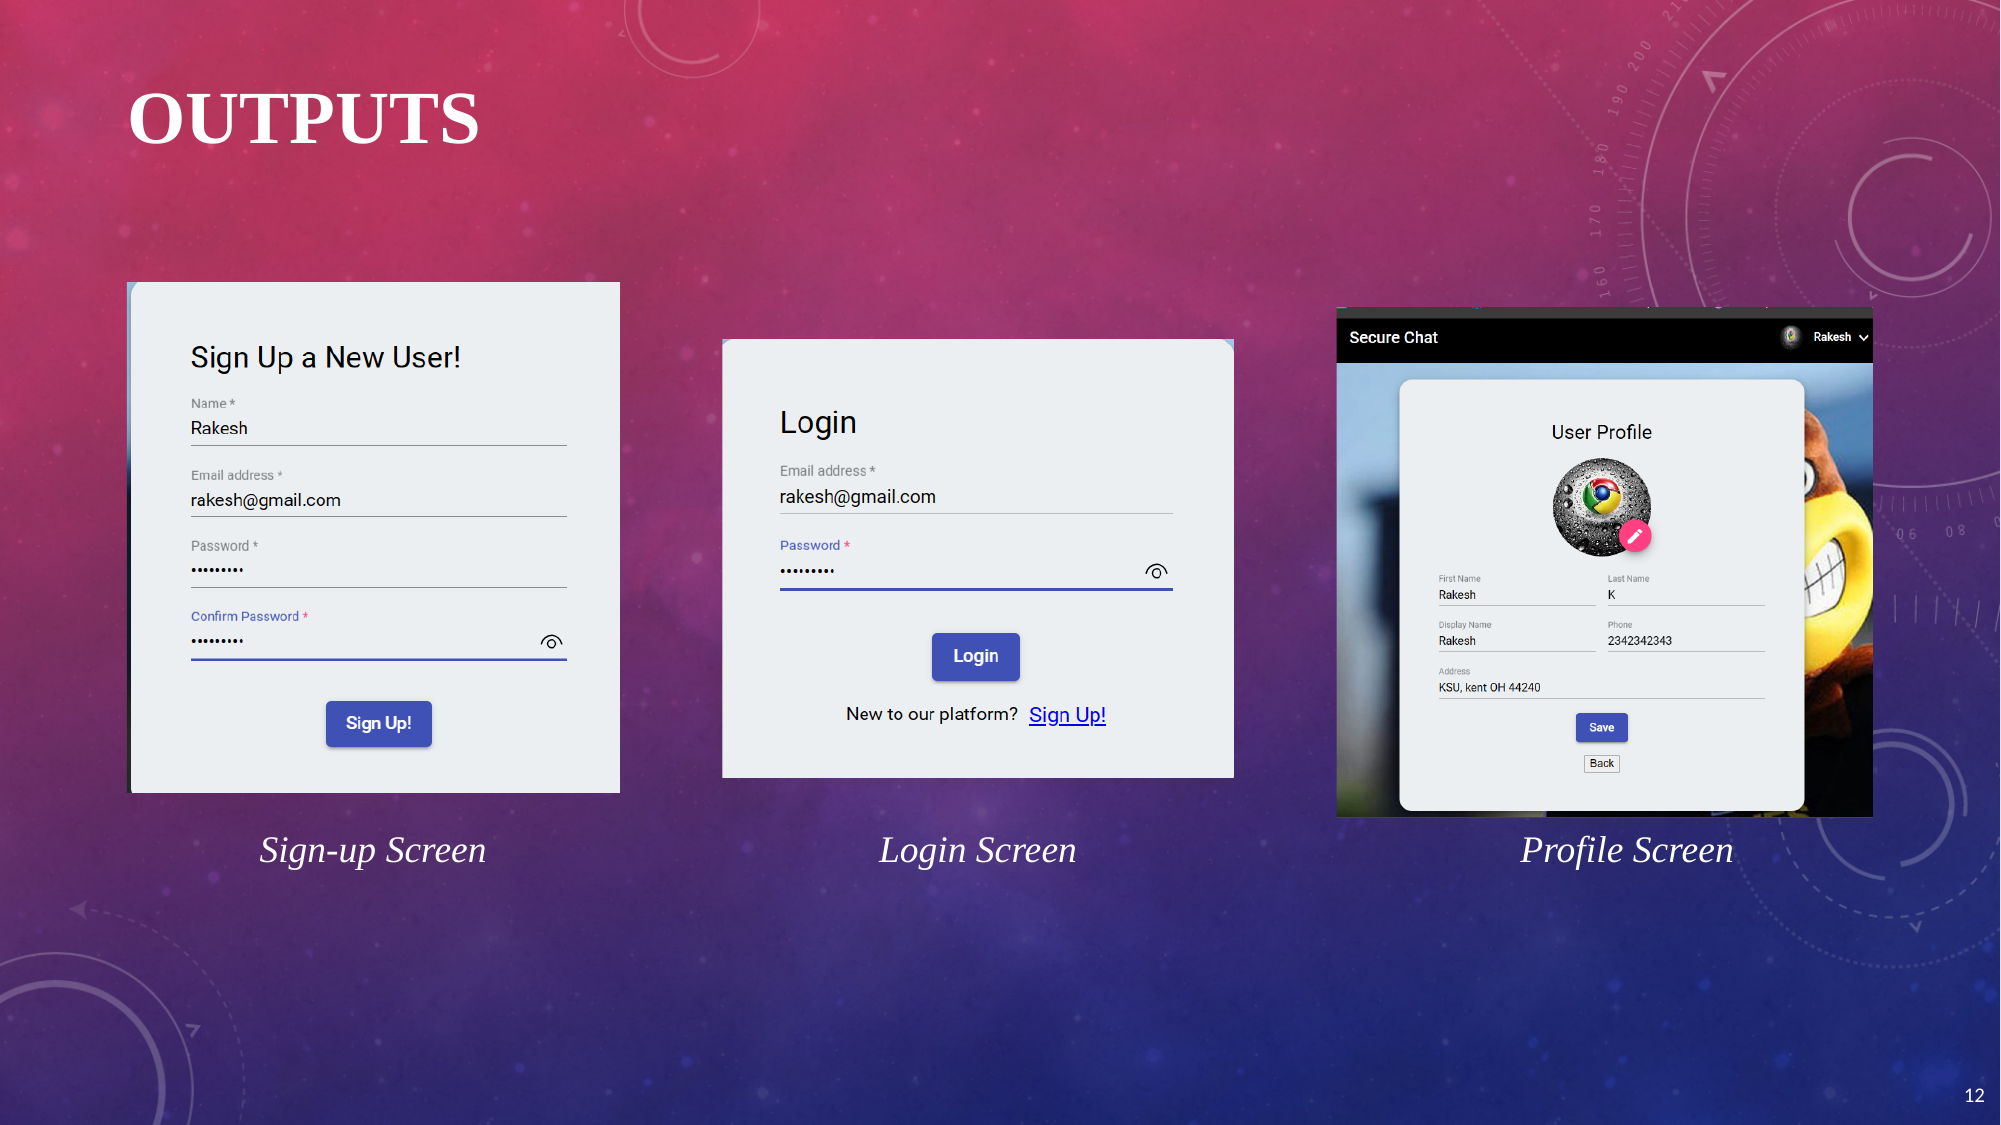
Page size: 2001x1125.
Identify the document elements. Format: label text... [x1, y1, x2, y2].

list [722, 338, 1235, 778]
picture [0, 0, 2001, 1125]
text_box Sign-up Screen [63, 817, 683, 878]
text_box Profile Screen [1317, 817, 1938, 878]
slide_number 12 [1909, 1062, 2000, 1125]
text_box Login Screen [683, 817, 1288, 878]
title Outputs [112, 50, 1775, 178]
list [126, 281, 621, 793]
